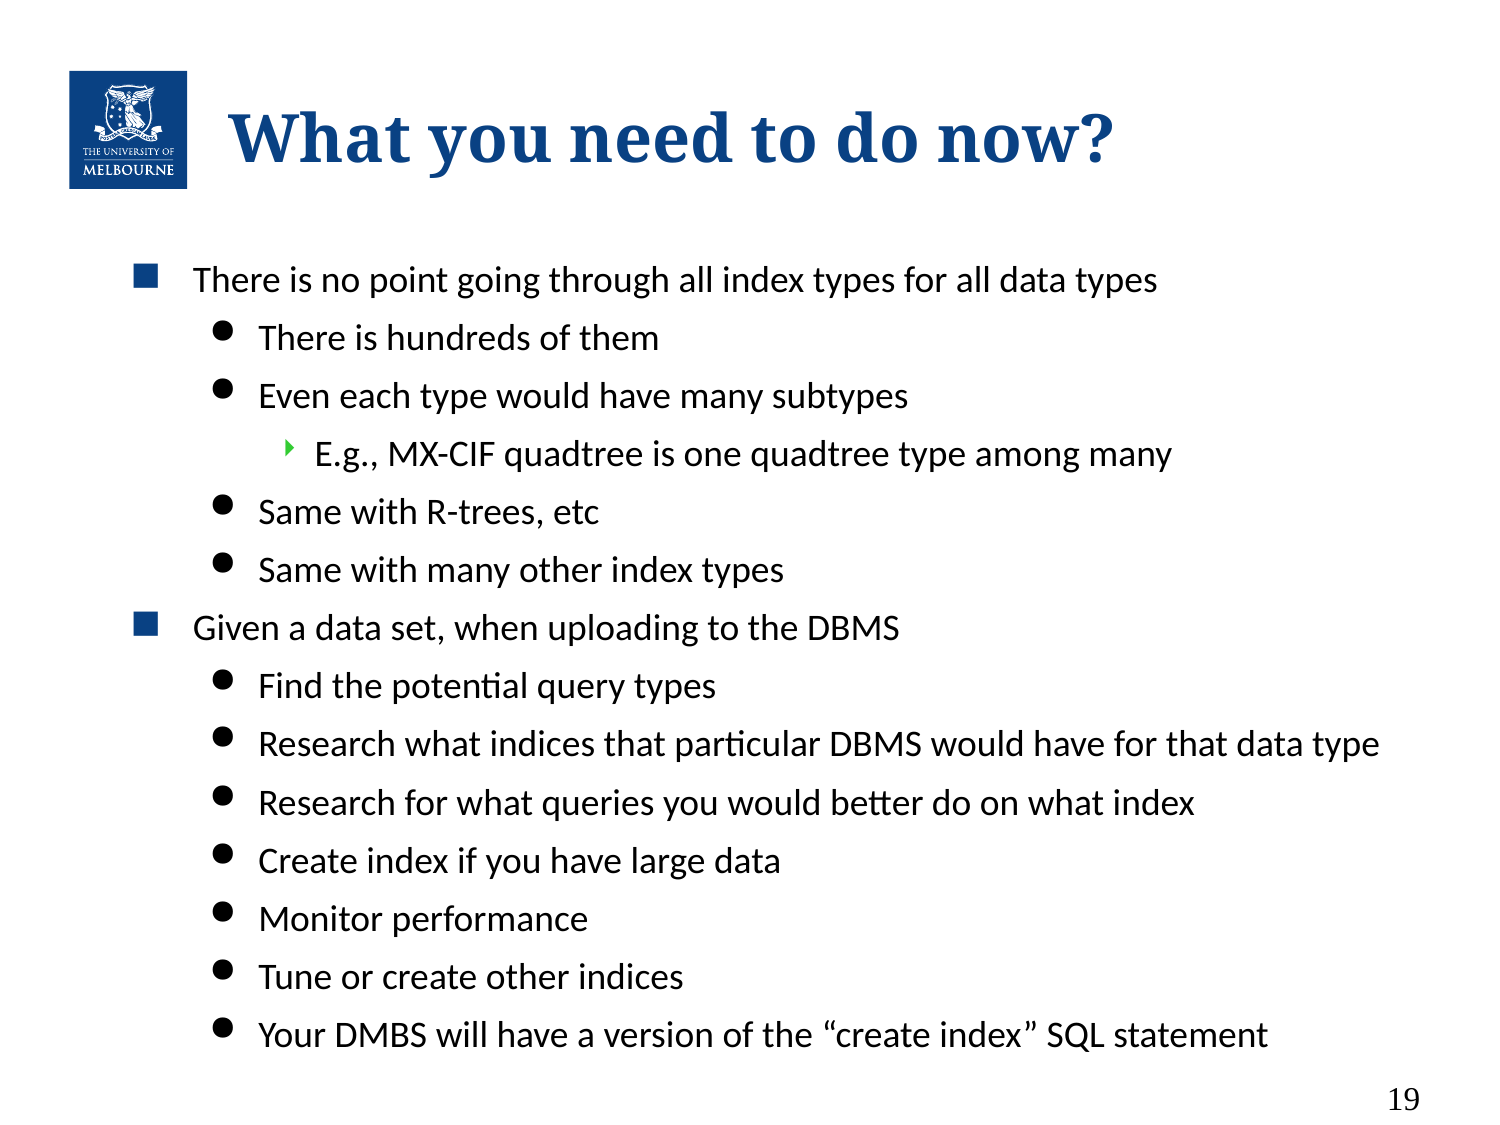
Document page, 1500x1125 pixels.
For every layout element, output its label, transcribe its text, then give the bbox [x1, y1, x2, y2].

text_box There is no point going through all index types for all data types There is hundreds of them Even each type would have many subtypes E.g., MX-CIF quadtree is one quadtree type among many Same with R-trees, etc Same with many other index types Given a data set, when uploading to the DBMS Find the potential query types Research what indices that particular DBMS would have for that data type Research for what queries you would better do on what index Create index if you have large data Monitor performance Tune or create other indices Your DMBS will have a version of the “create index” SQL statement [121, 247, 1448, 1052]
title What you need to do now? [213, 38, 1448, 185]
